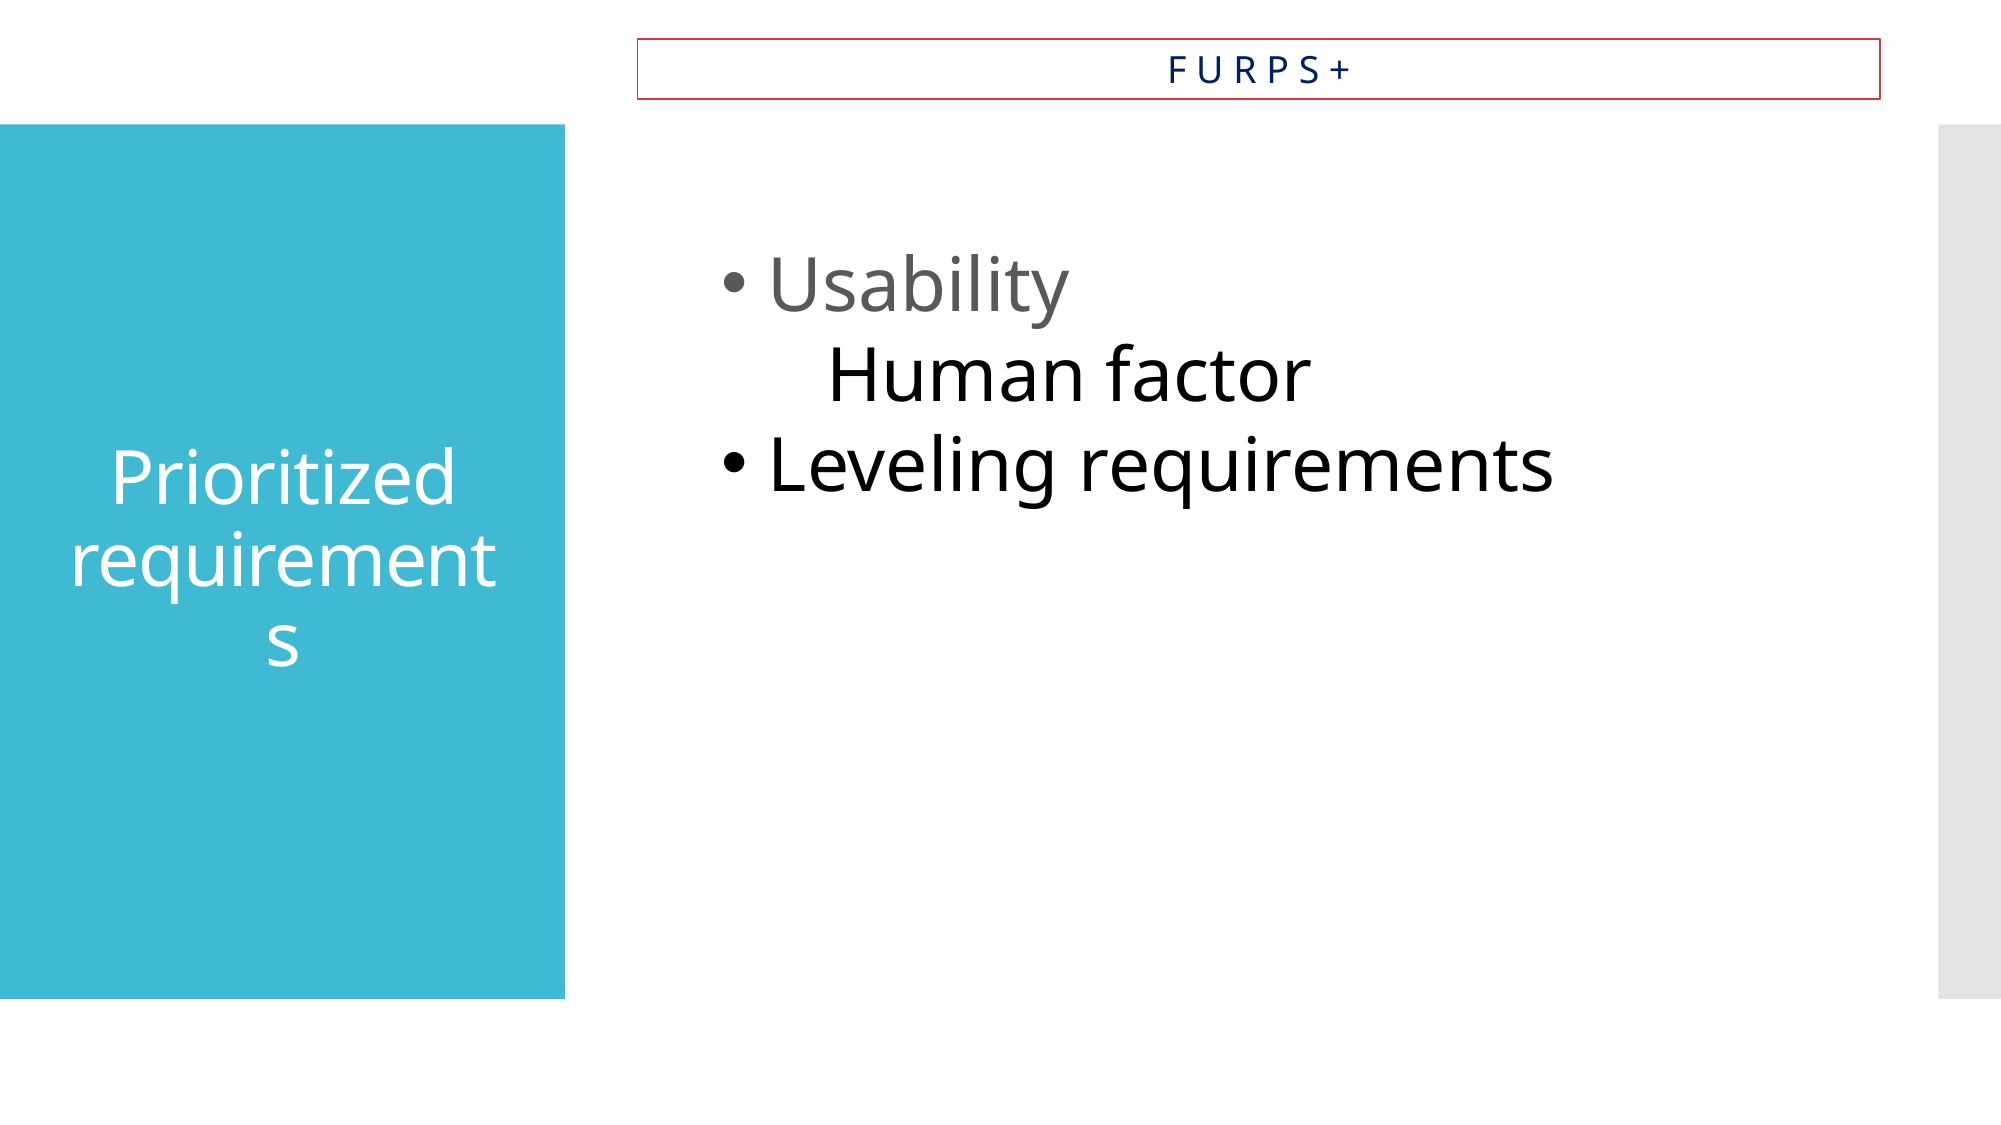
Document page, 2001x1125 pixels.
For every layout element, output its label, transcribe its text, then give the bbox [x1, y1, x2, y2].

title Prioritized requirements [41, 184, 525, 940]
text_box Usability Human factor Leveling requirements [706, 184, 1799, 830]
text_box F U R P S + [637, 38, 1881, 100]
